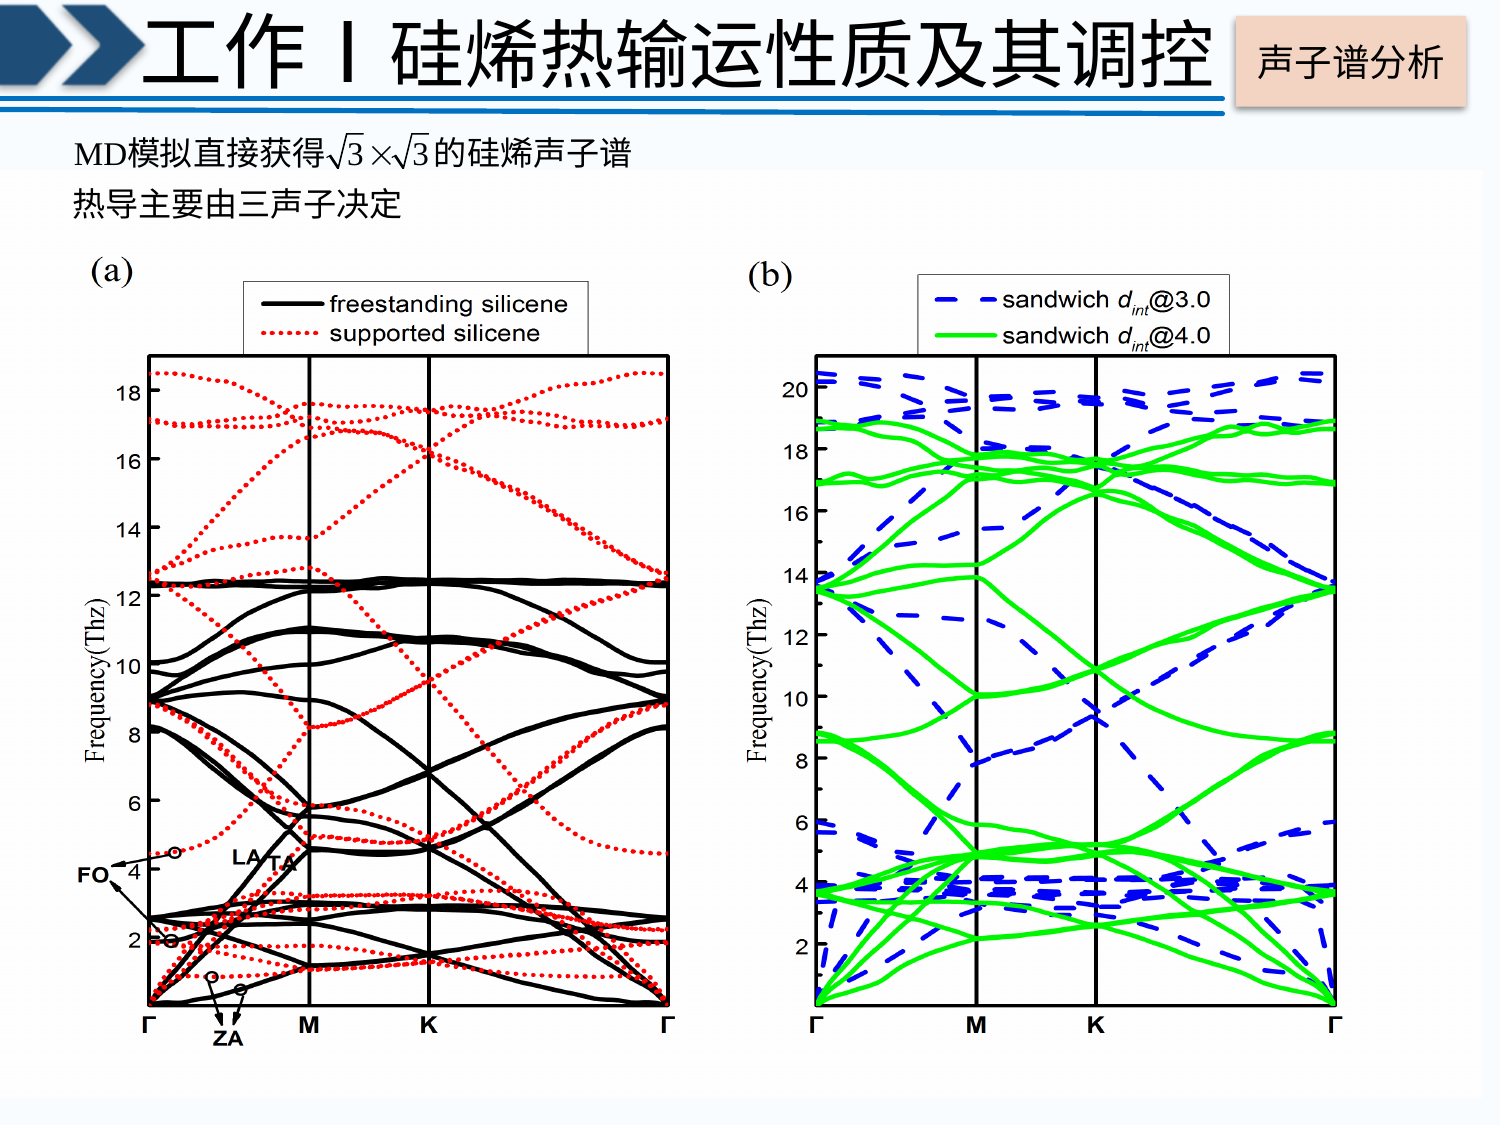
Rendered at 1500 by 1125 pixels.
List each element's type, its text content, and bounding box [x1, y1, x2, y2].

text_box 声子谱分析 [1235, 15, 1467, 107]
picture [0, 170, 1483, 1098]
text_box 工作Ⅰ硅烯热输运性质及其调控 [86, 15, 1268, 83]
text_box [68, 126, 640, 227]
